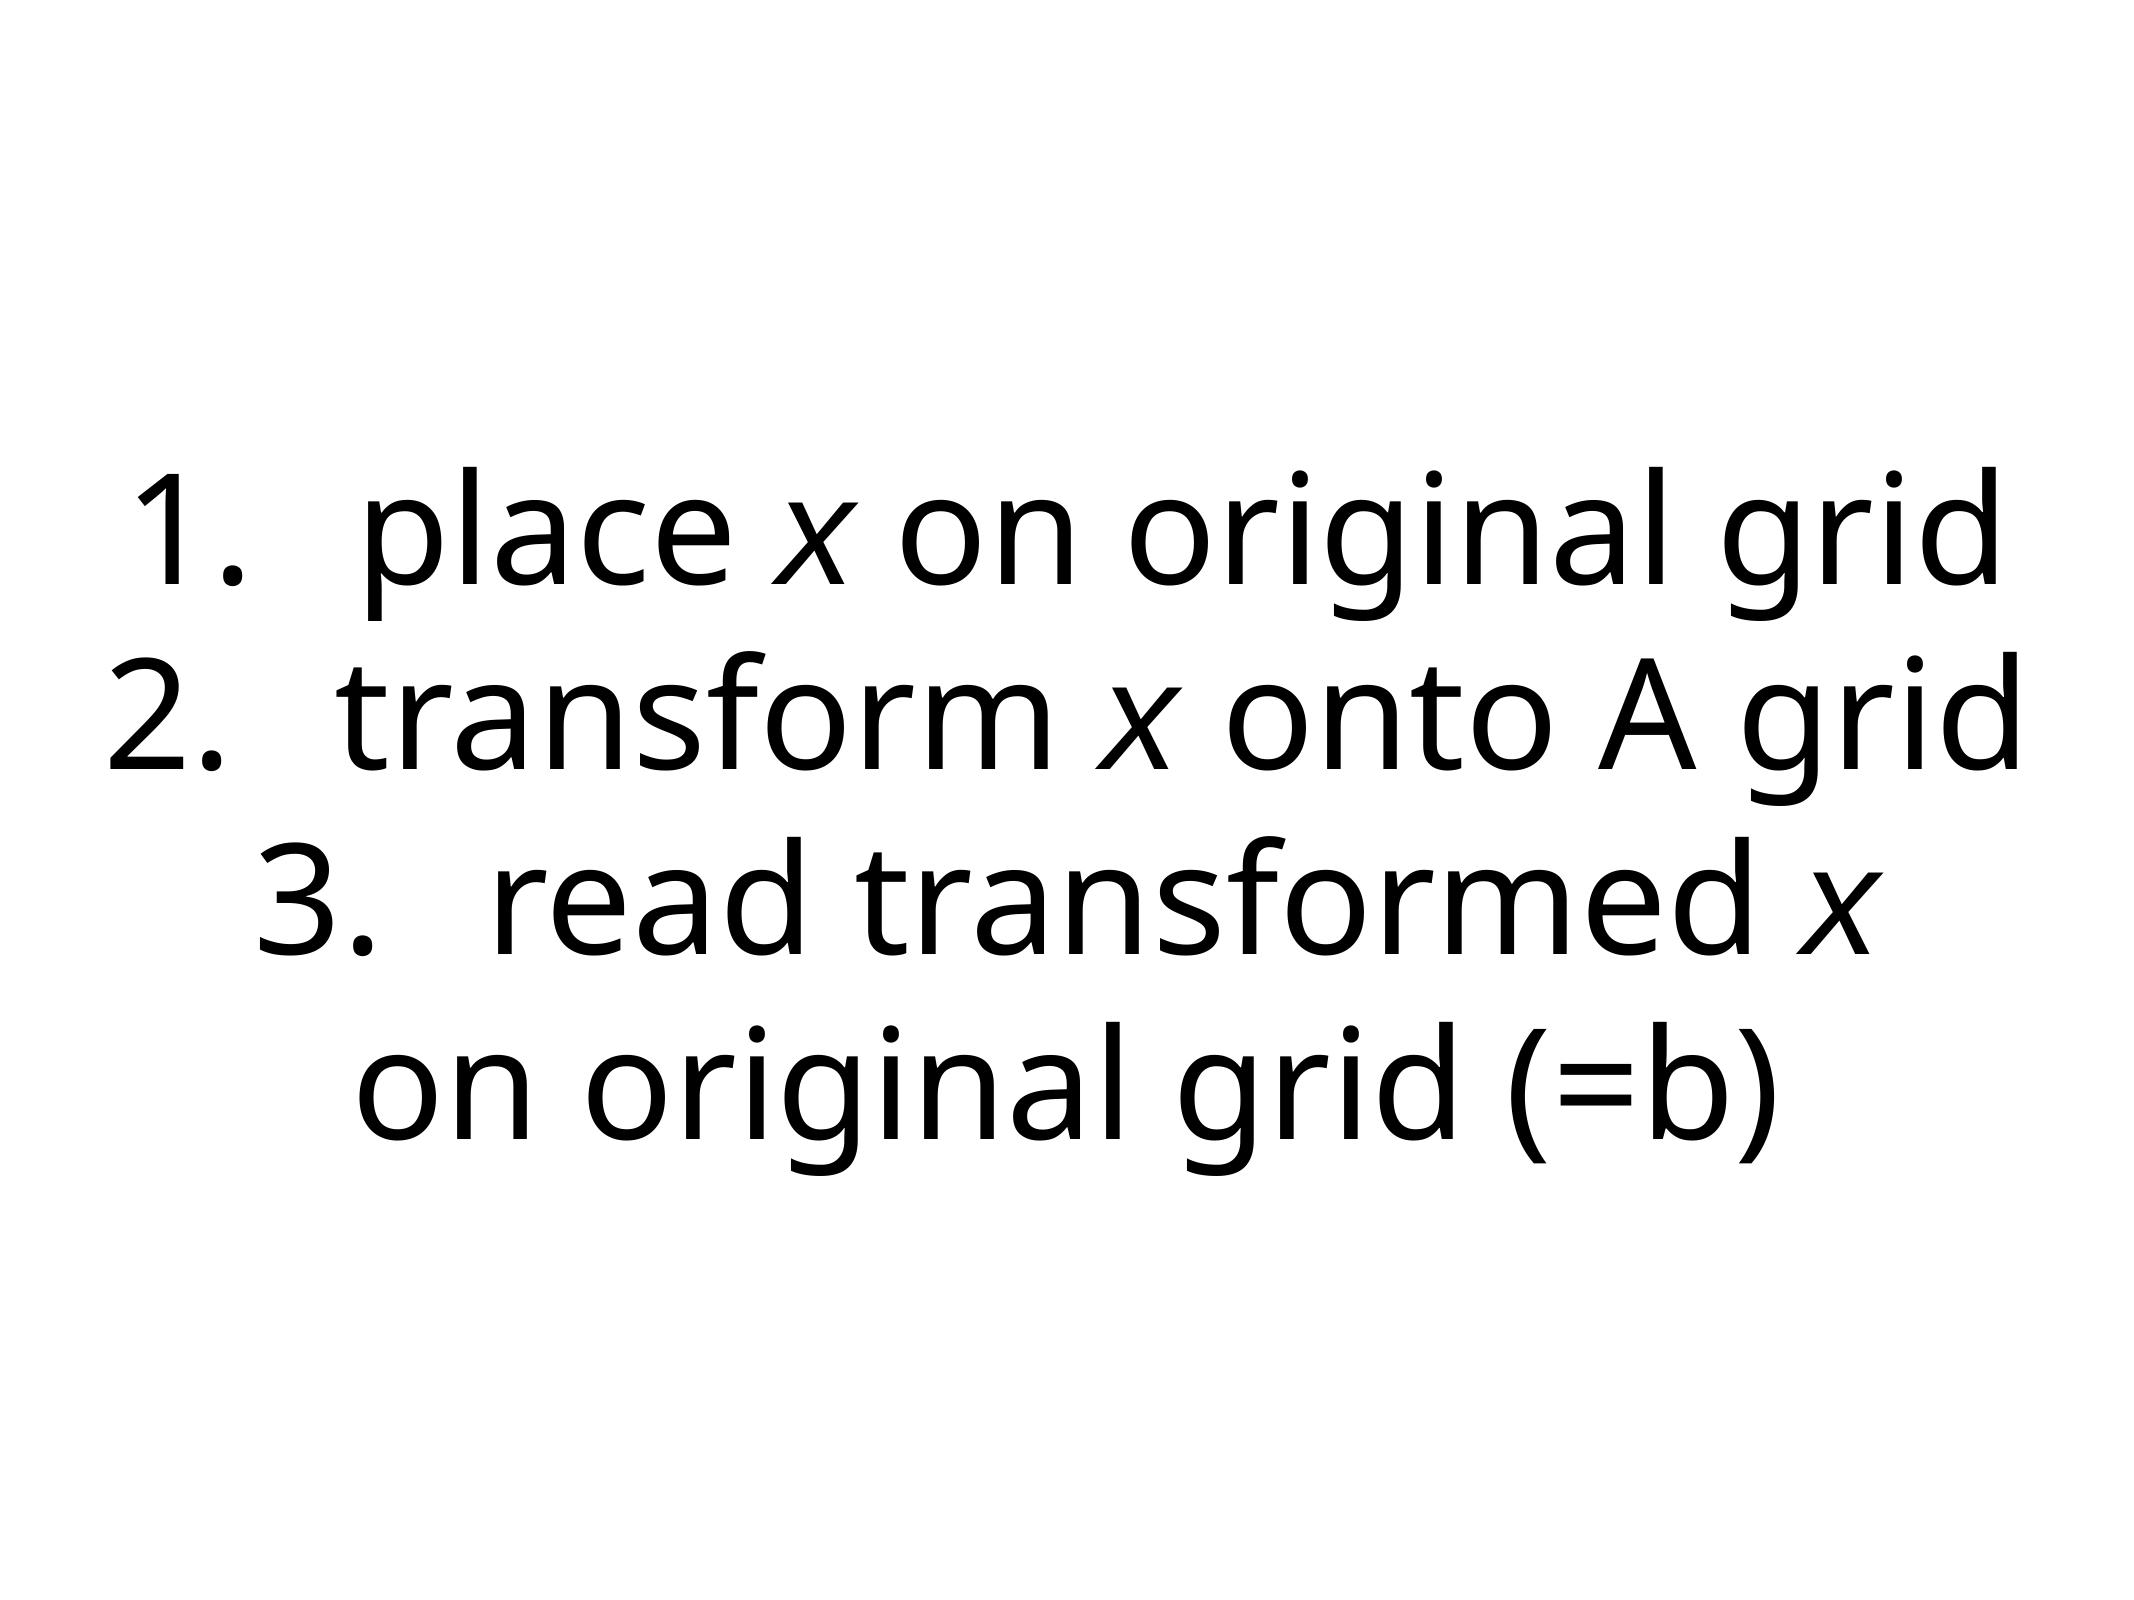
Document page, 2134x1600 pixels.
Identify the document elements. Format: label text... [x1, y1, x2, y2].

text_box place x on original grid transform x onto A grid read transformed x on original grid (=b) [59, 421, 2075, 1179]
